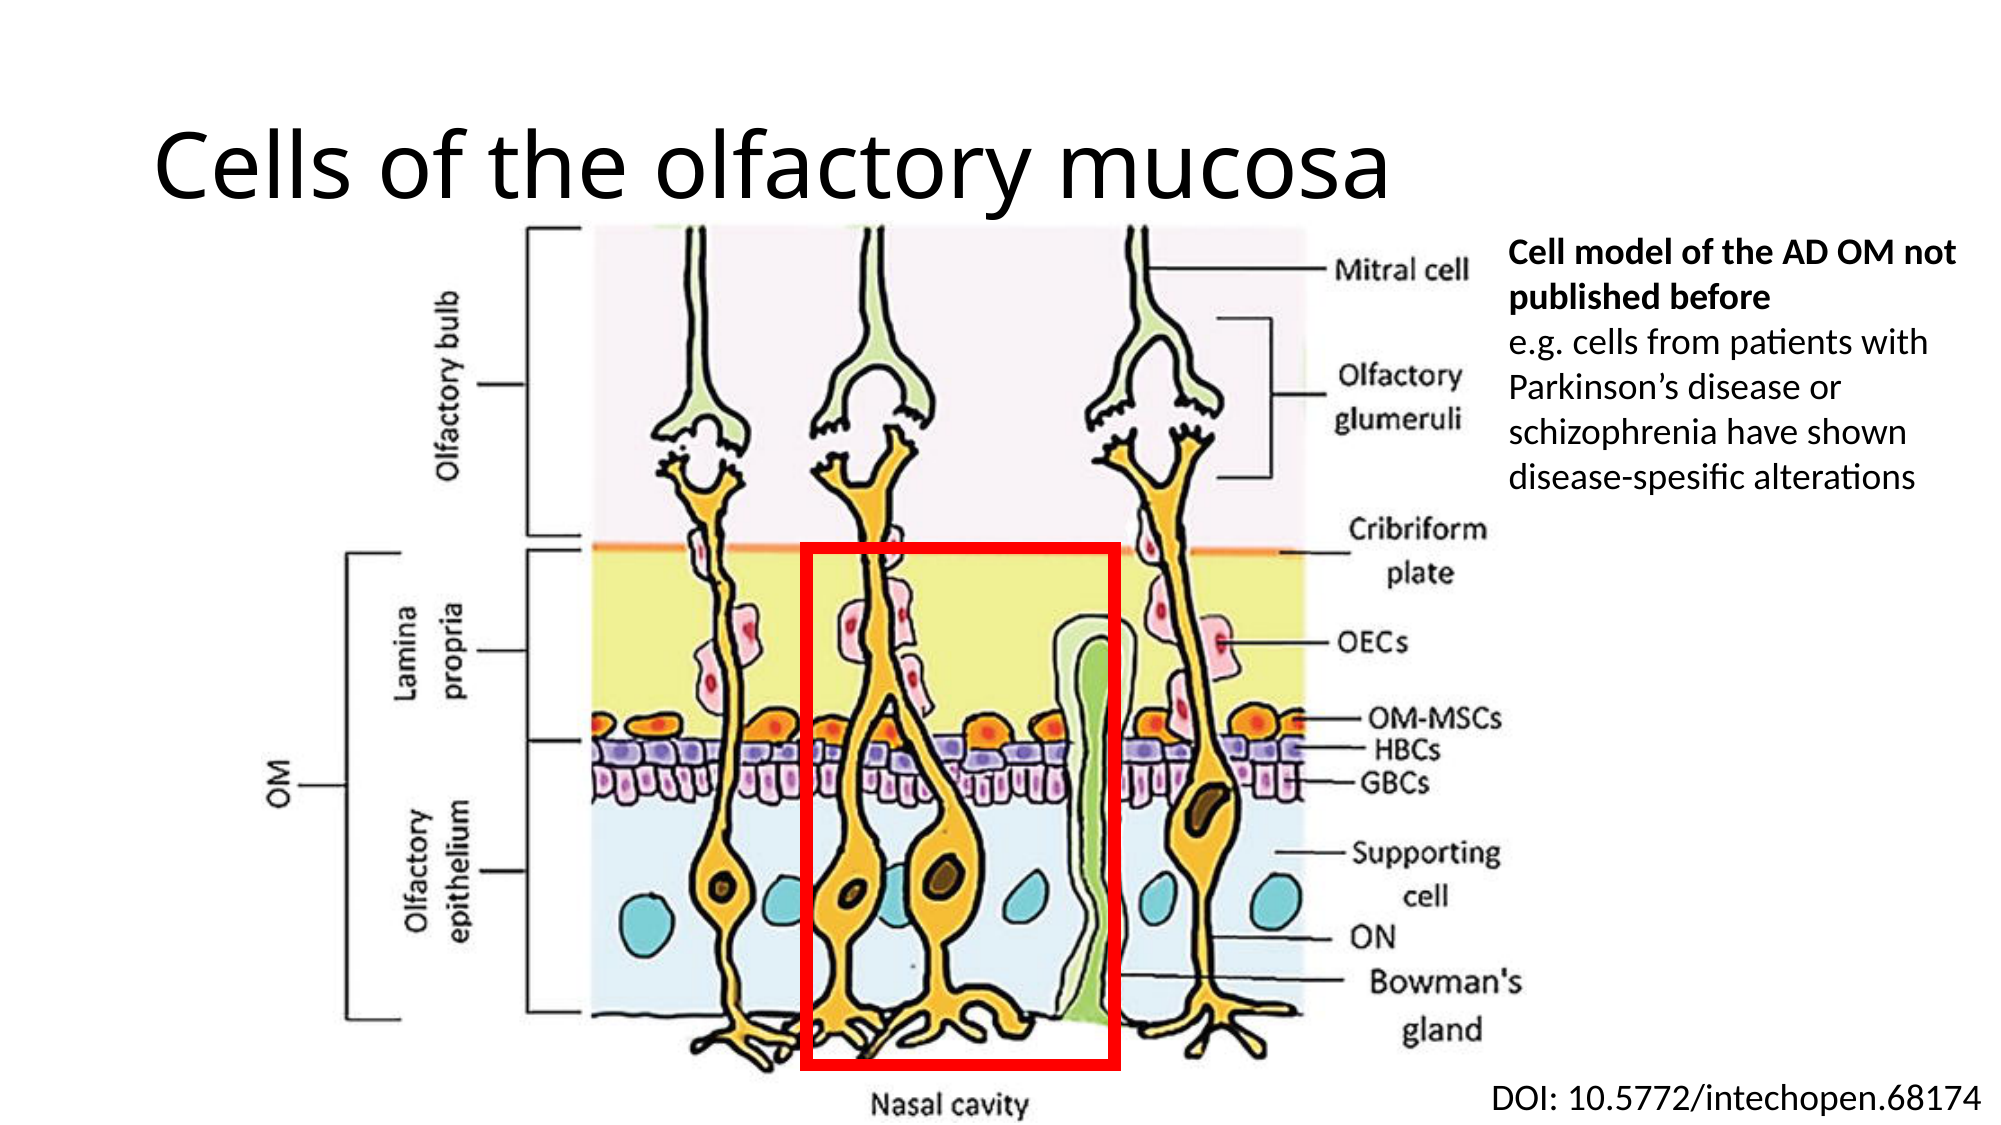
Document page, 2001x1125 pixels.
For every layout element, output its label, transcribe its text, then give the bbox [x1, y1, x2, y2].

text_box DOI: 10.5772/intechopen.68174 [1476, 1065, 1997, 1125]
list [261, 220, 1527, 1123]
title Cells of the olfactory mucosa [137, 59, 1863, 278]
text_box Cell model of the AD OM not published before e.g. cells from patients with Parkinson’s disease or schizophrenia have shown disease-spesific alterations [1527, 220, 1984, 505]
